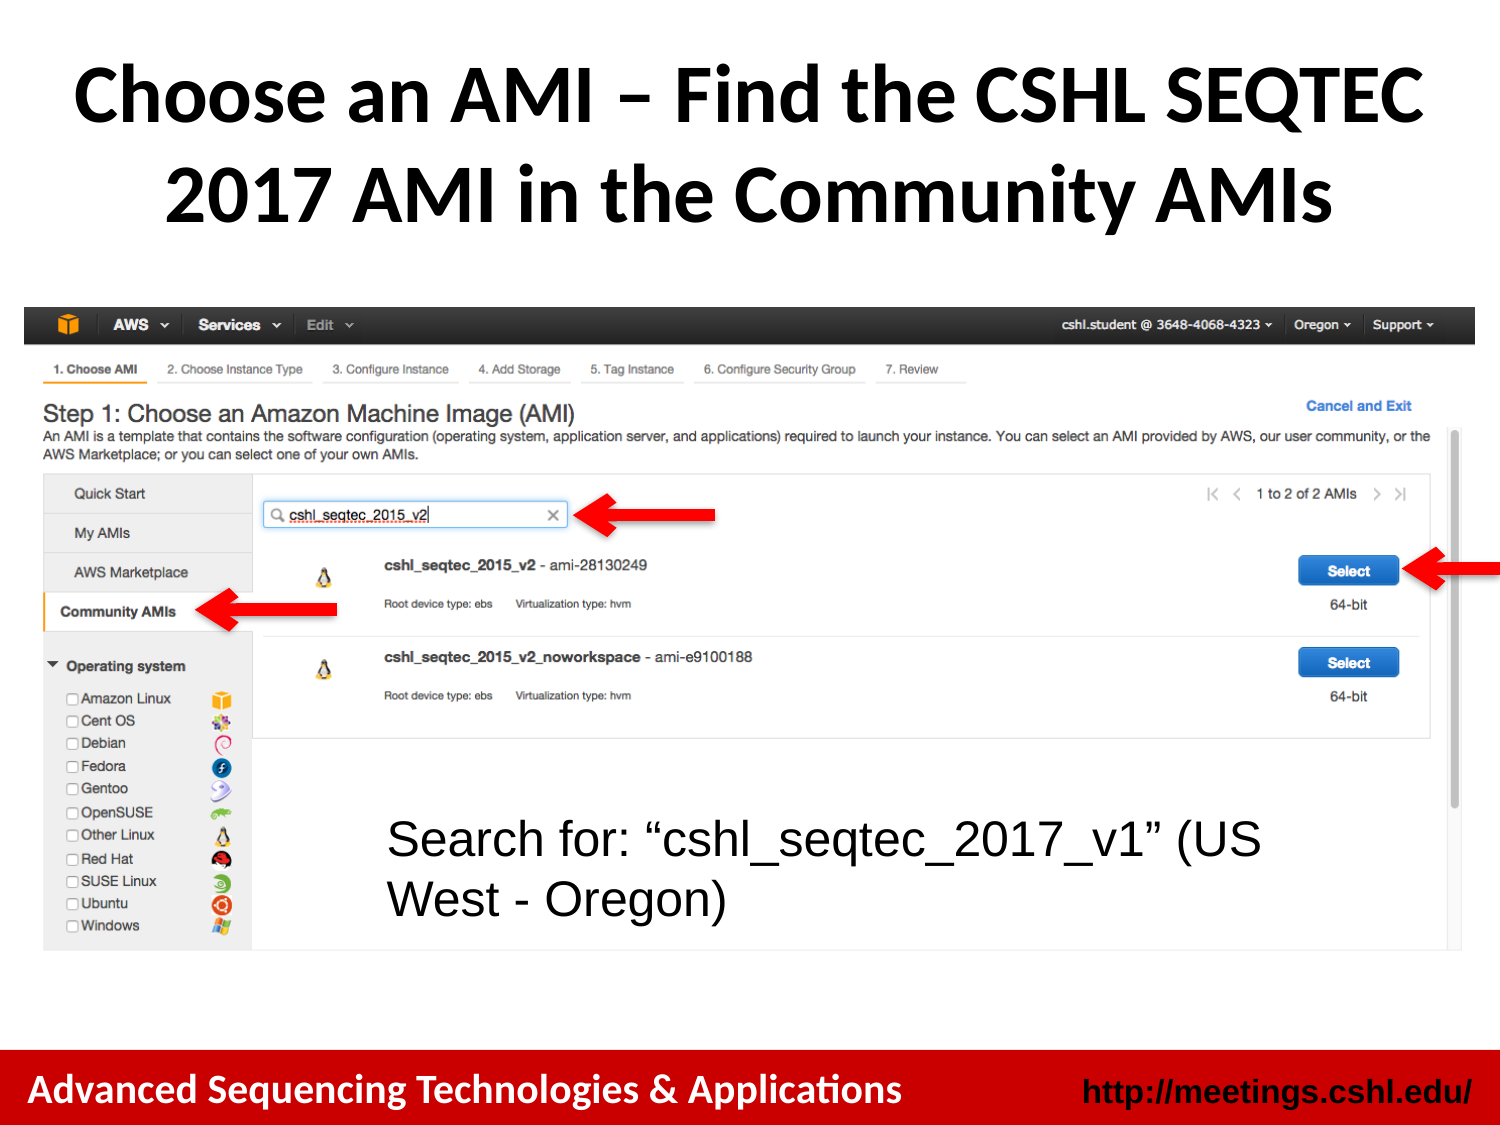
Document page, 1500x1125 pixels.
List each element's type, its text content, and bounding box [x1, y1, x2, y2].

title Choose an AMI – Find the CSHL SEQTEC 2017 AMI in the Community AMIs [24, 45, 1475, 233]
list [24, 262, 1476, 1038]
